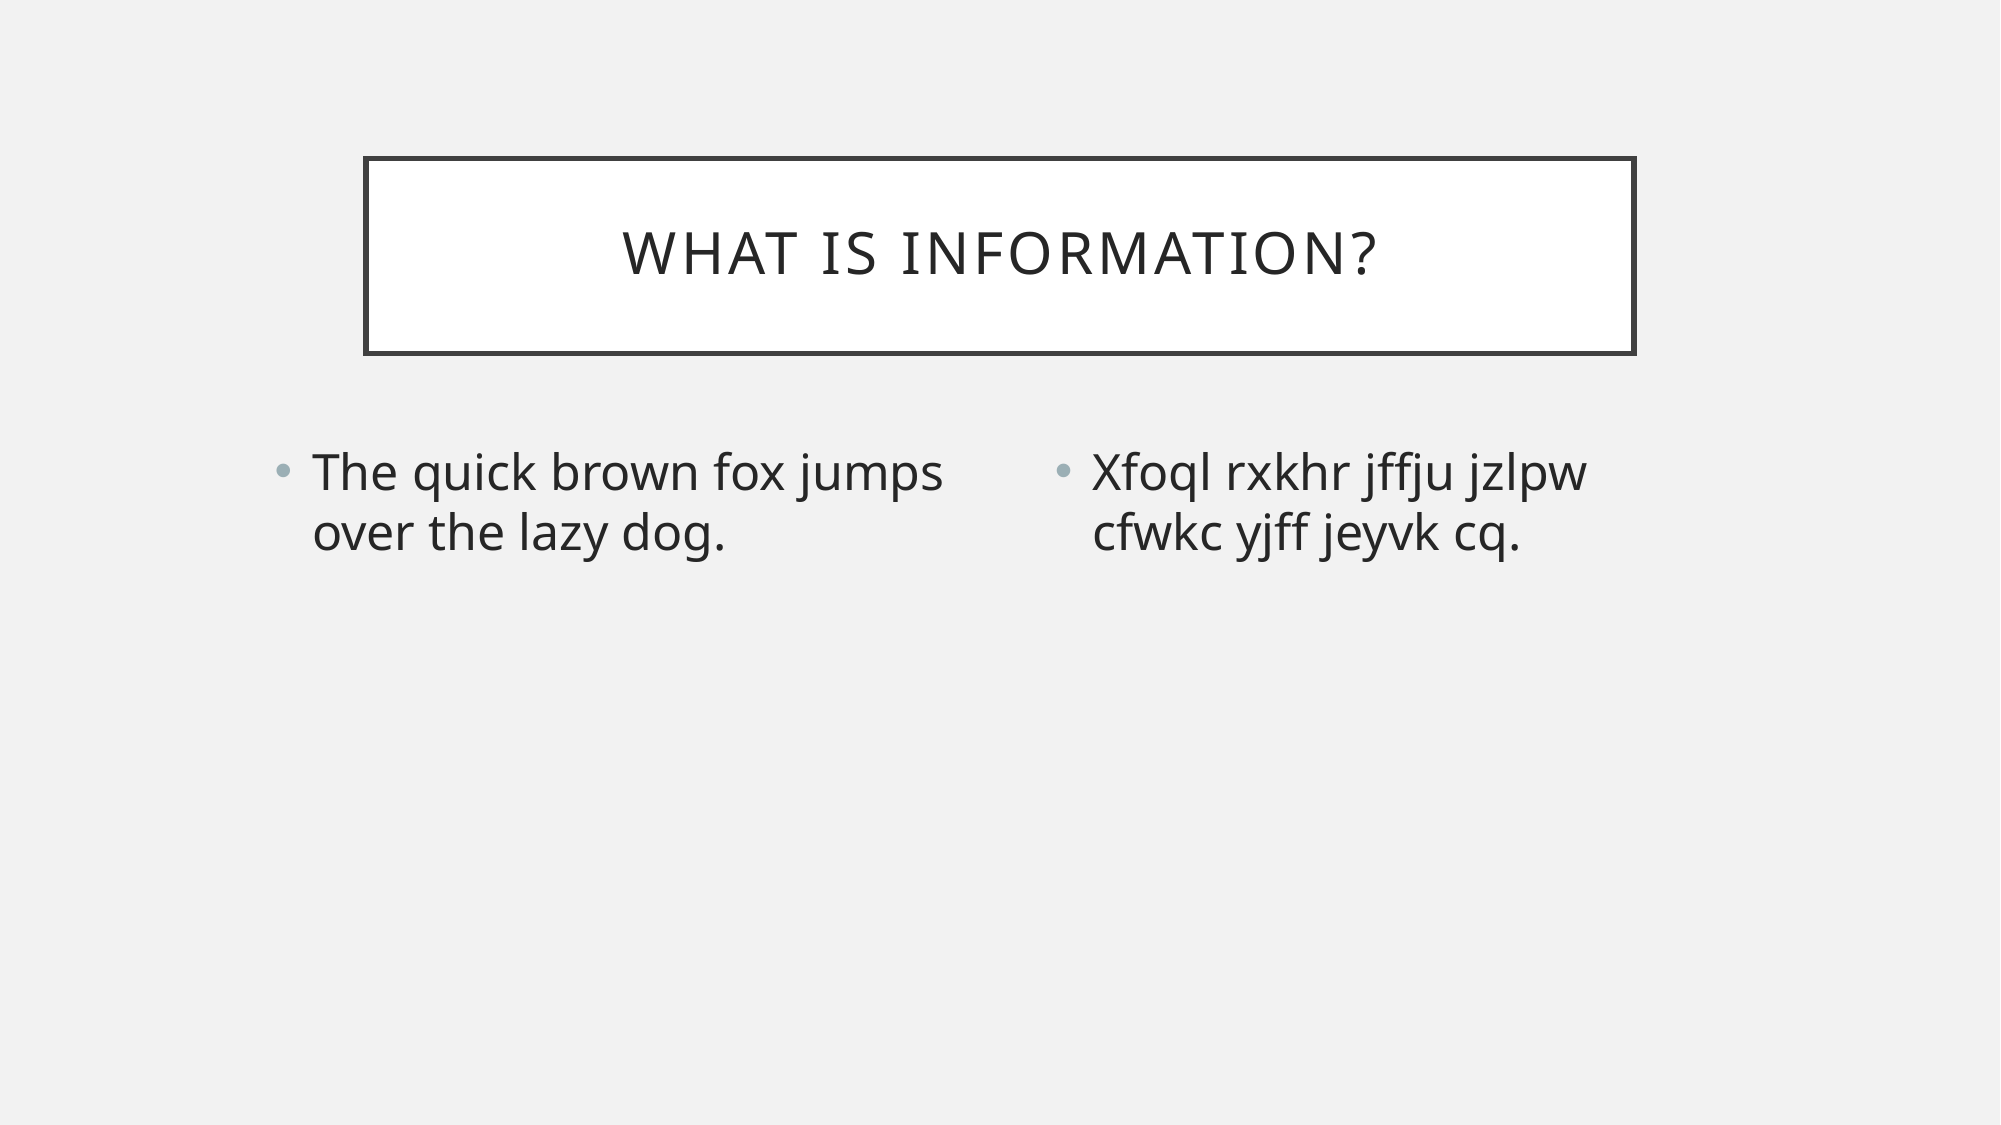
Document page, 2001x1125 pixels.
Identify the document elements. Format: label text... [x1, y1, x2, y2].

list Xfoql rxkhr jffju jzlpw cfwkc yjff jeyvk cq. [1039, 432, 1741, 942]
list The quick brown fox jumps over the lazy dog. [259, 432, 961, 942]
title What is information? [363, 156, 1637, 356]
